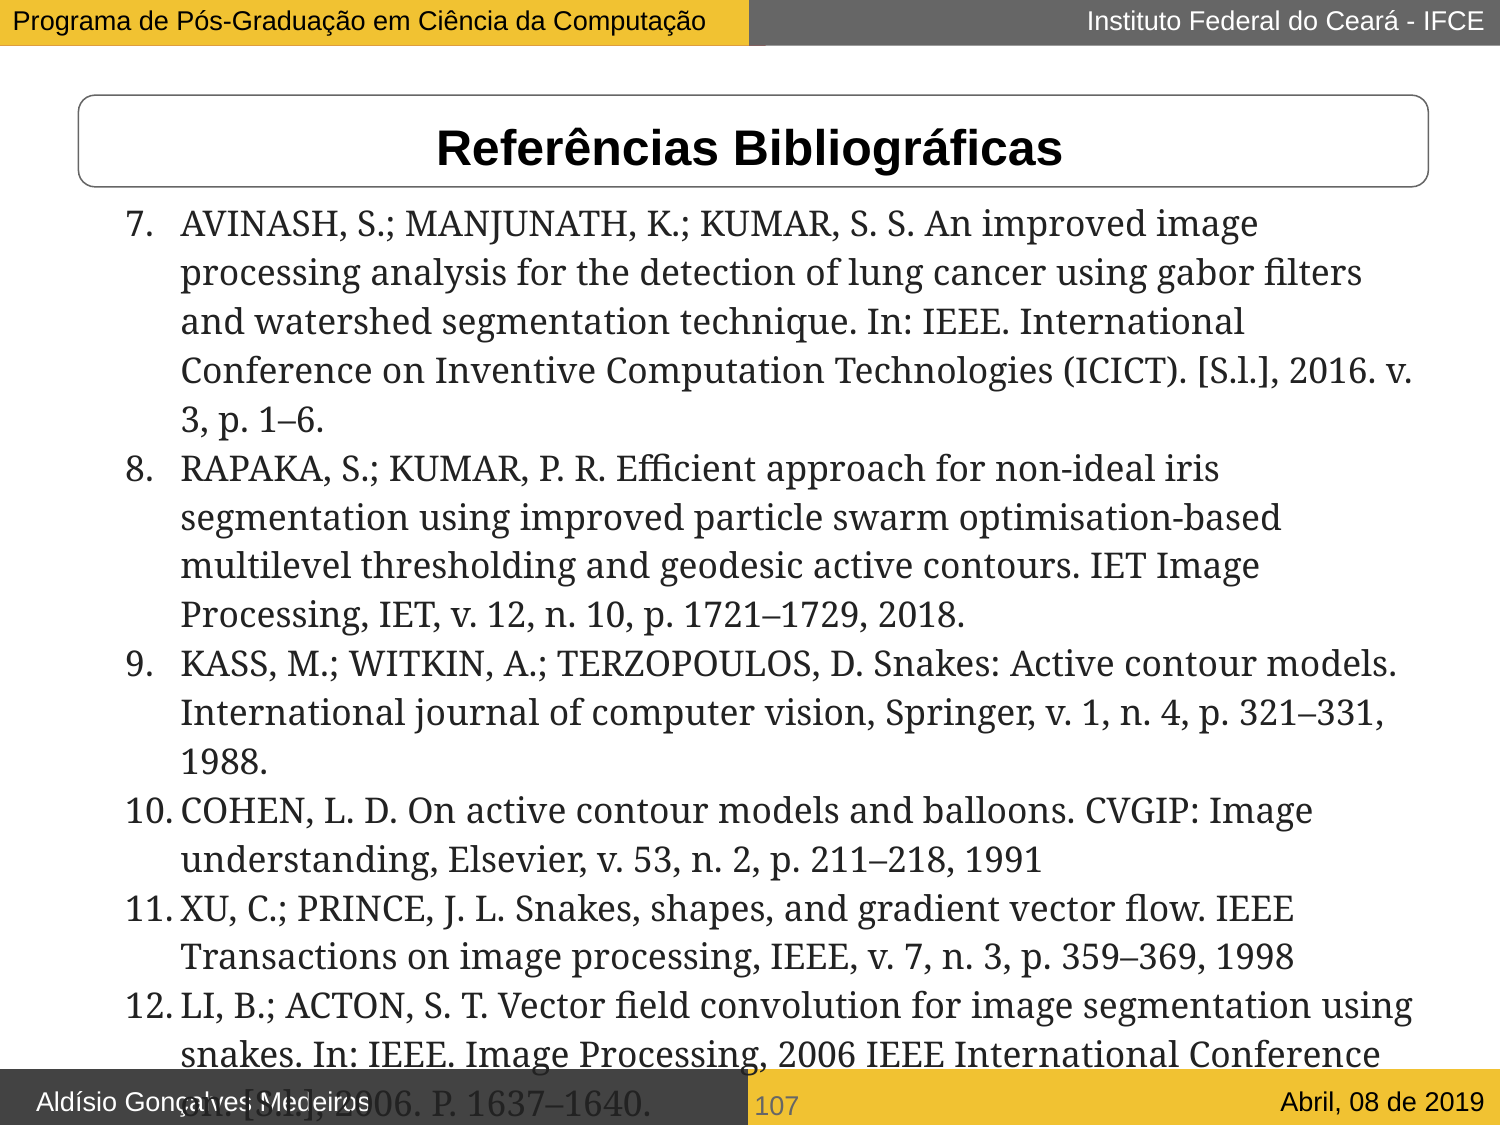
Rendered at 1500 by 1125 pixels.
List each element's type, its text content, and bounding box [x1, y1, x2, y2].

text_box Referências Bibliográficas [257, 99, 1243, 192]
text_box AVINASH, S.; MANJUNATH, K.; KUMAR, S. S. An improved image processing analysis for the detection of lung cancer using gabor filters and watershed segmentation technique. In: IEEE. International Conference on Inventive Computation Technologies (ICICT). [S.l.], 2016. v. 3, p. 1–6. RAPAKA, S.; KUMAR, P. R. Efficient approach for non-ideal iris segmentation using improved particle swarm optimisation-based multilevel thresholding and geodesic active contours. IET Image Processing, IET, v. 12, n. 10, p. 1721–1729, 2018. KASS, M.; WITKIN, A.; TERZOPOULOS, D. Snakes: Active contour models. International journal of computer vision, Springer, v. 1, n. 4, p. 321–331, 1988. COHEN, L. D. On active contour models and balloons. CVGIP: Image understanding, Elsevier, v. 53, n. 2, p. 211–218, 1991 XU, C.; PRINCE, J. L. Snakes, shapes, and gradient vector flow. IEEE Transactions on image processing, IEEE, v. 7, n. 3, p. 359–369, 1998 LI, B.; ACTON, S. T. Vector field convolution for image segmentation using snakes. In: IEEE. Image Processing, 2006 IEEE International Conference on. [S.l.], 2006. P. 1637–1640. [90, 179, 1443, 794]
text_box <number> [731, 1061, 822, 1125]
